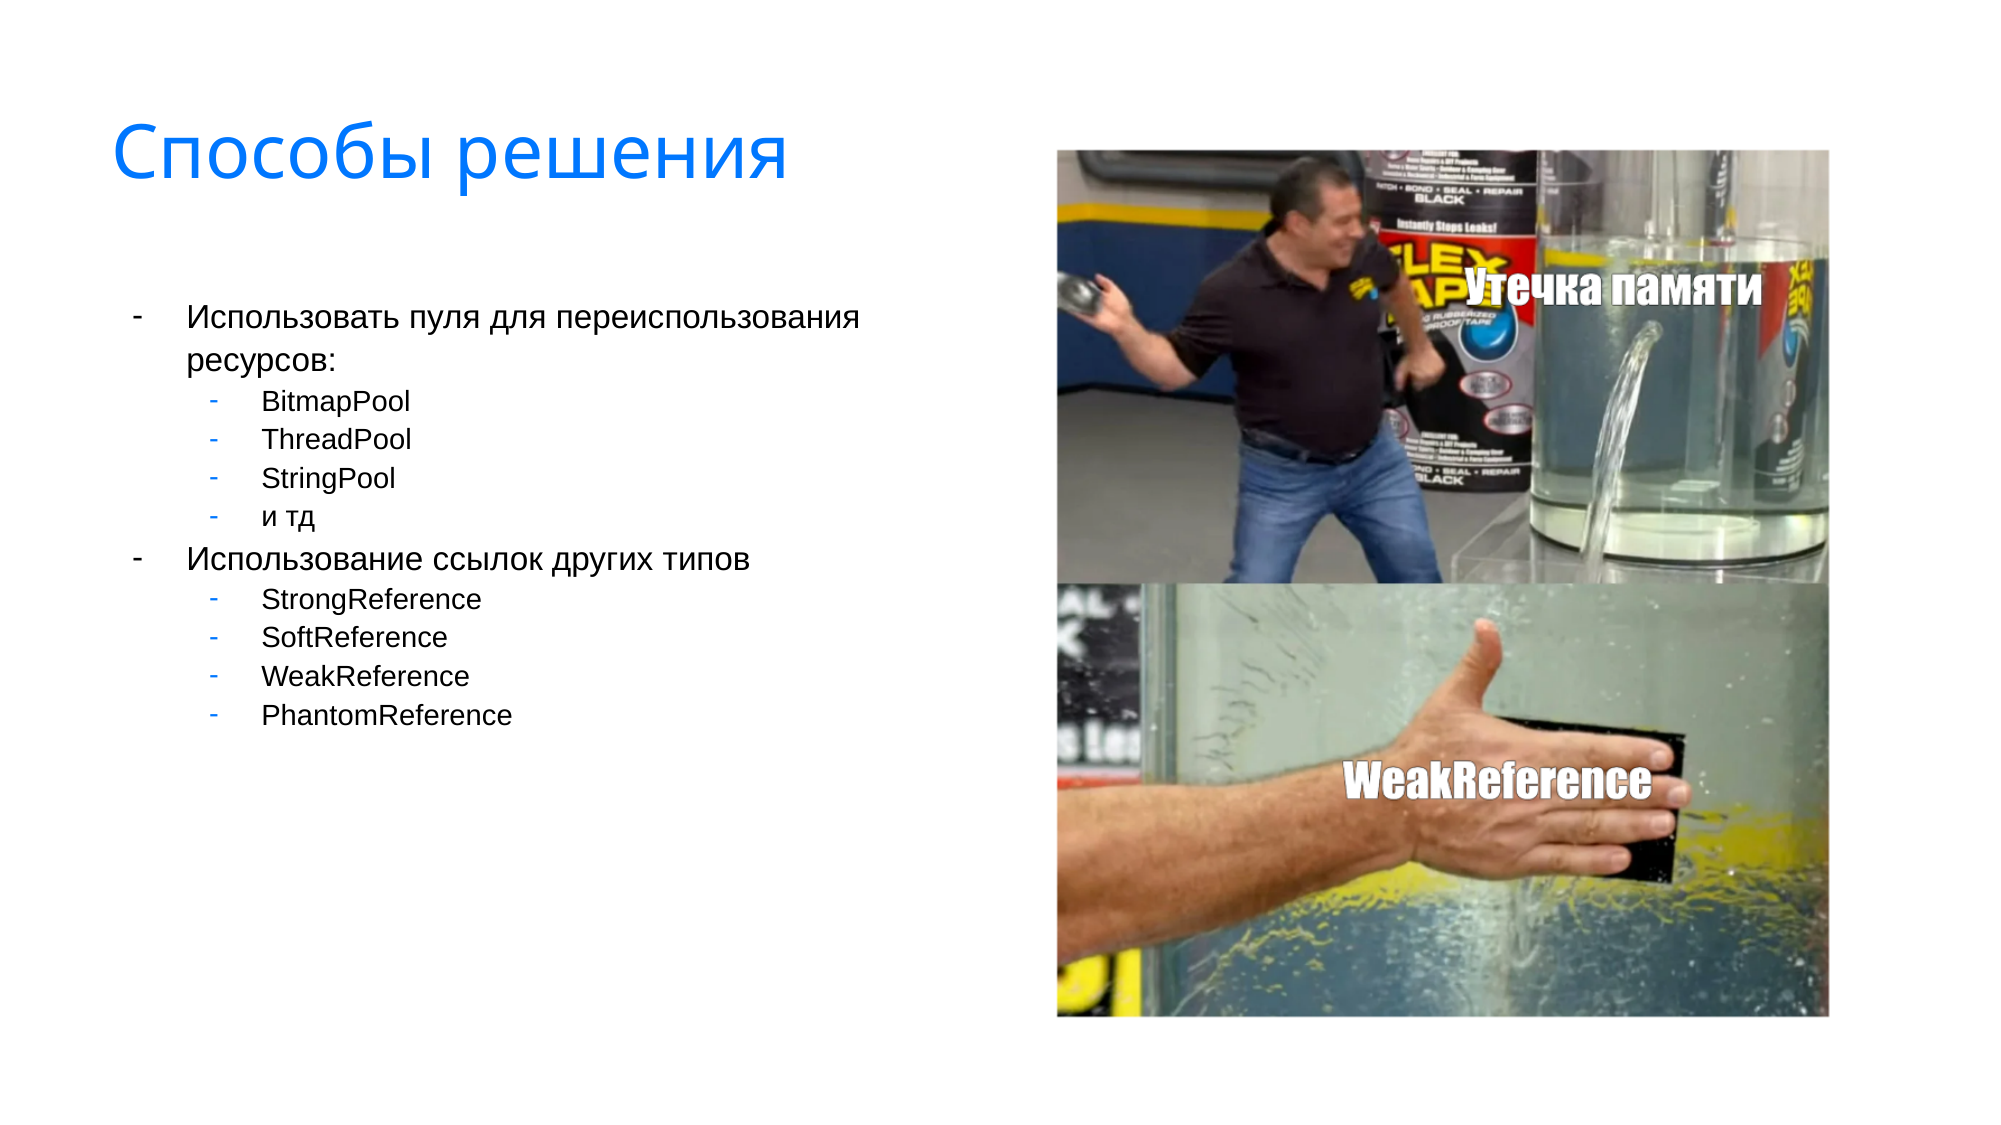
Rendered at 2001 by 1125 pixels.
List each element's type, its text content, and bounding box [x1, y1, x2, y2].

list Использовать пуля для переиспользования ресурсов: BitmapPool ThreadPool StringPool и тд Использование ссылок других типов StrongReference SoftReference WeakReference PhantomReference [111, 290, 908, 1018]
title Способы решения [111, 113, 1331, 291]
picture [1044, 137, 1842, 1030]
